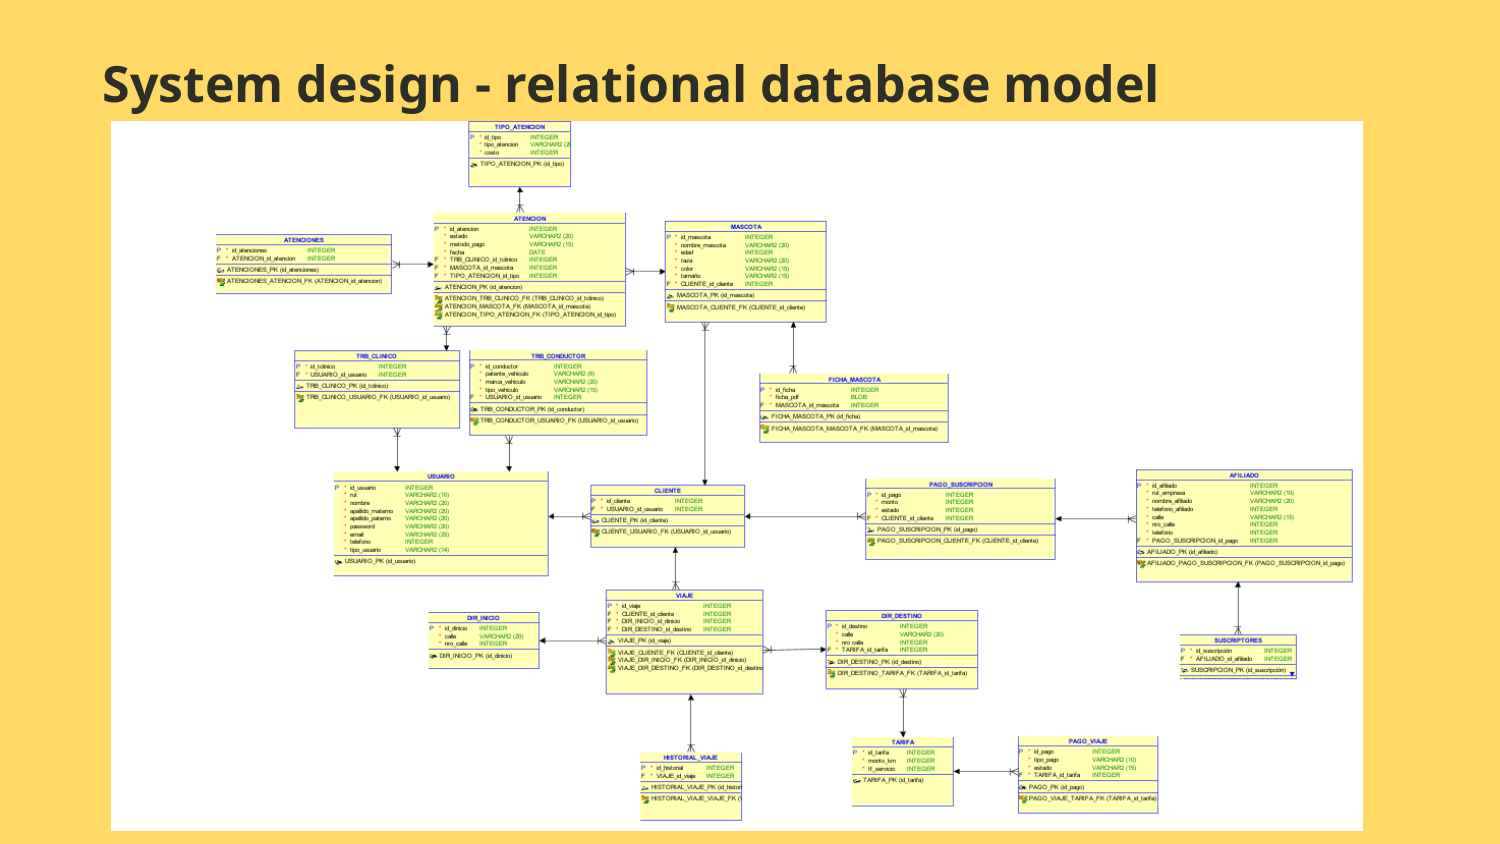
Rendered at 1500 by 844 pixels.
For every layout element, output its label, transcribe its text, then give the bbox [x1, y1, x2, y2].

picture [111, 121, 1363, 831]
title System design - relational database model [87, 3, 1449, 128]
